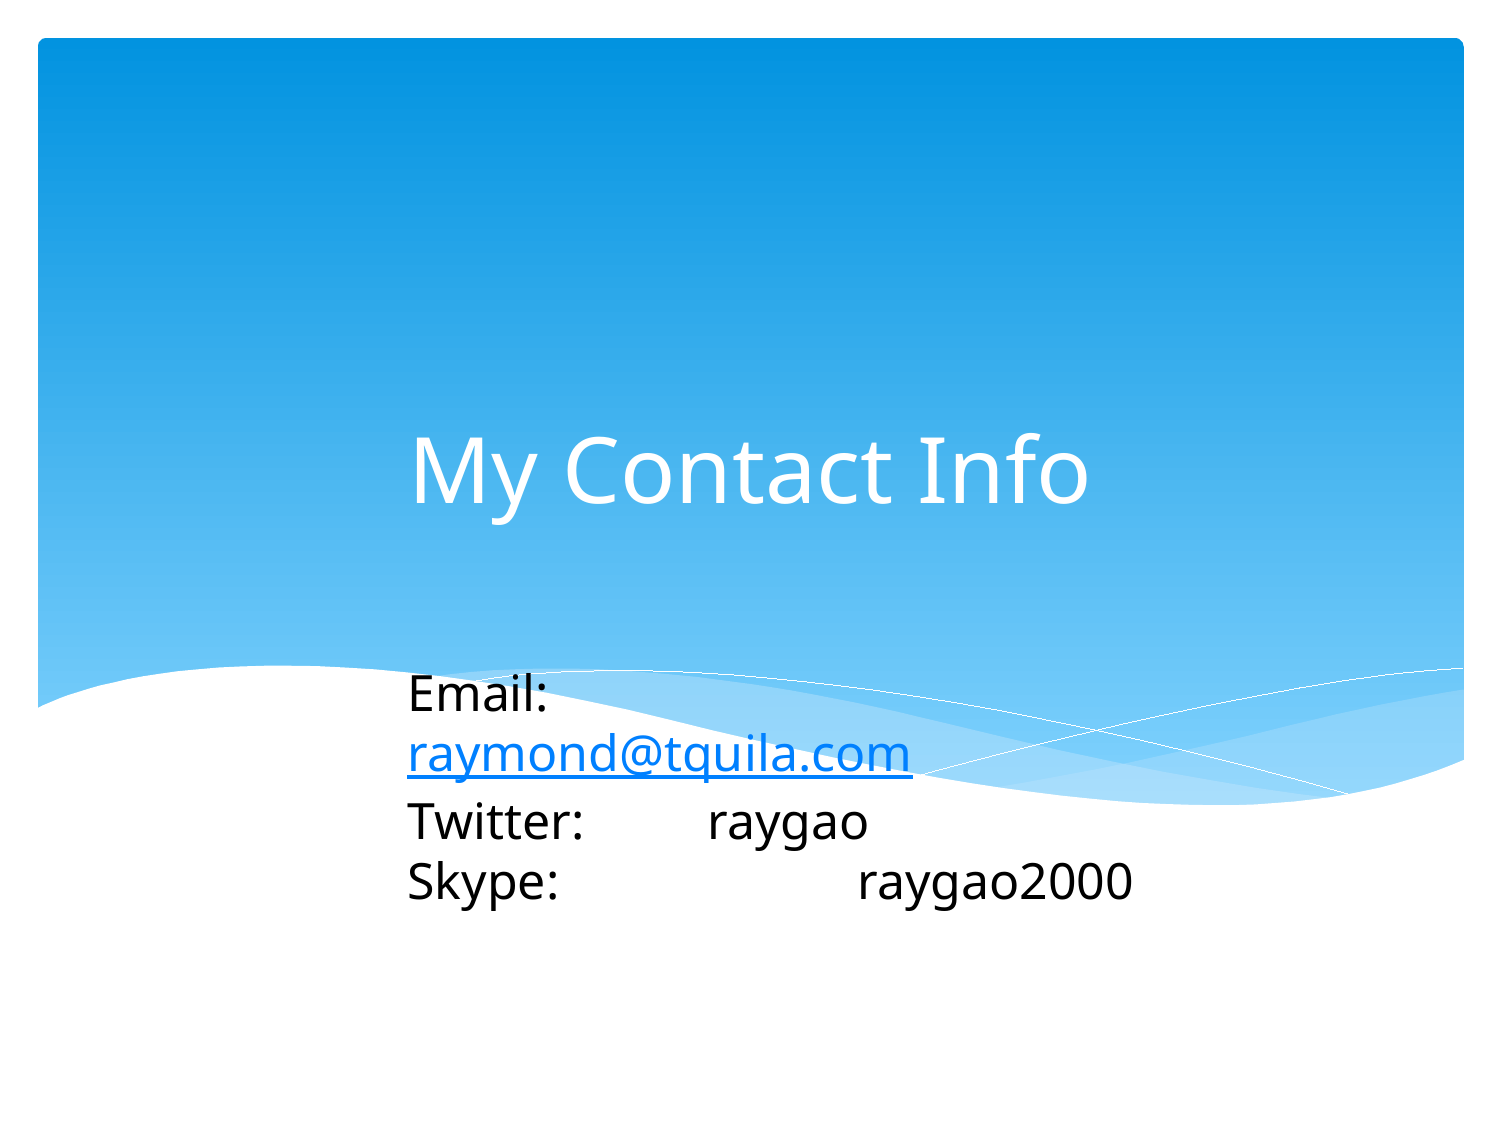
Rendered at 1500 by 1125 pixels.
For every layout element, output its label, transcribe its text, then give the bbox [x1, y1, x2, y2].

text_box Email: raymond@tquila.com Twitter: raygao Skype: raygao2000 [392, 654, 1226, 918]
title My Contact Info [113, 404, 1389, 655]
